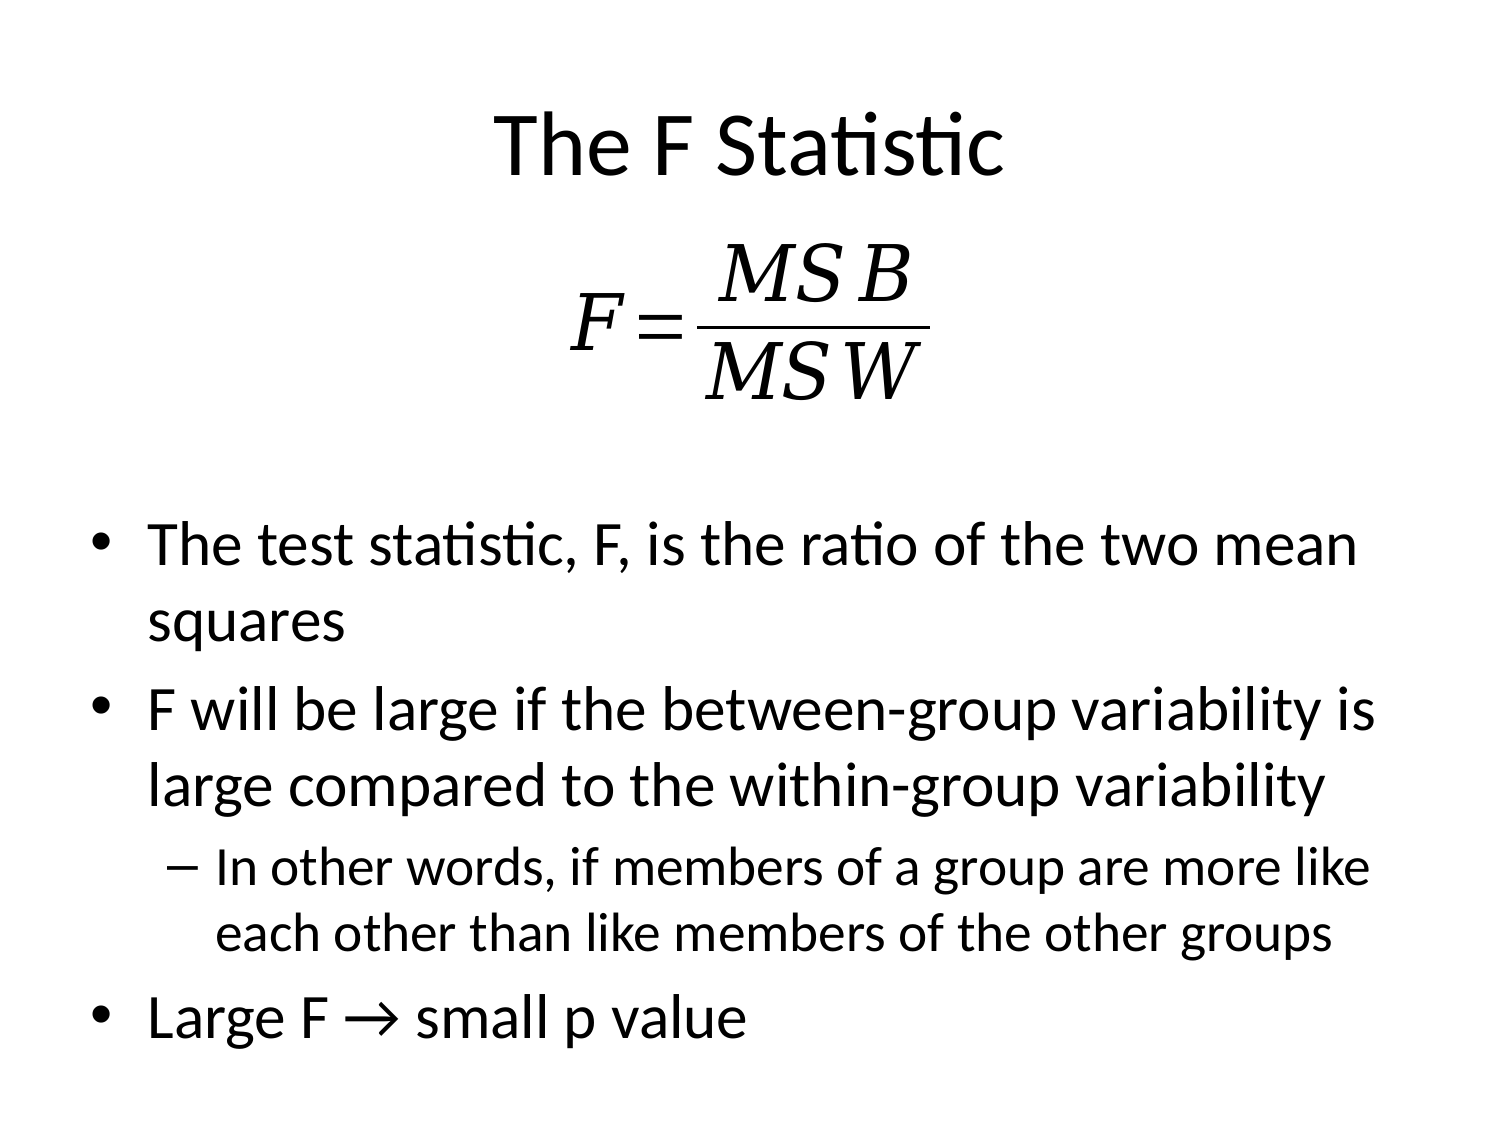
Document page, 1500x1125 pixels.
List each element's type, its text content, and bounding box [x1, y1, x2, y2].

title The F Statistic [75, 45, 1425, 233]
list The test statistic, F, is the ratio of the two mean squares F will be large if the between-group variability is large compared to the within-group variability In other words, if members of a group are more like each other than like members of the other groups Large F → small p value [75, 494, 1425, 1066]
